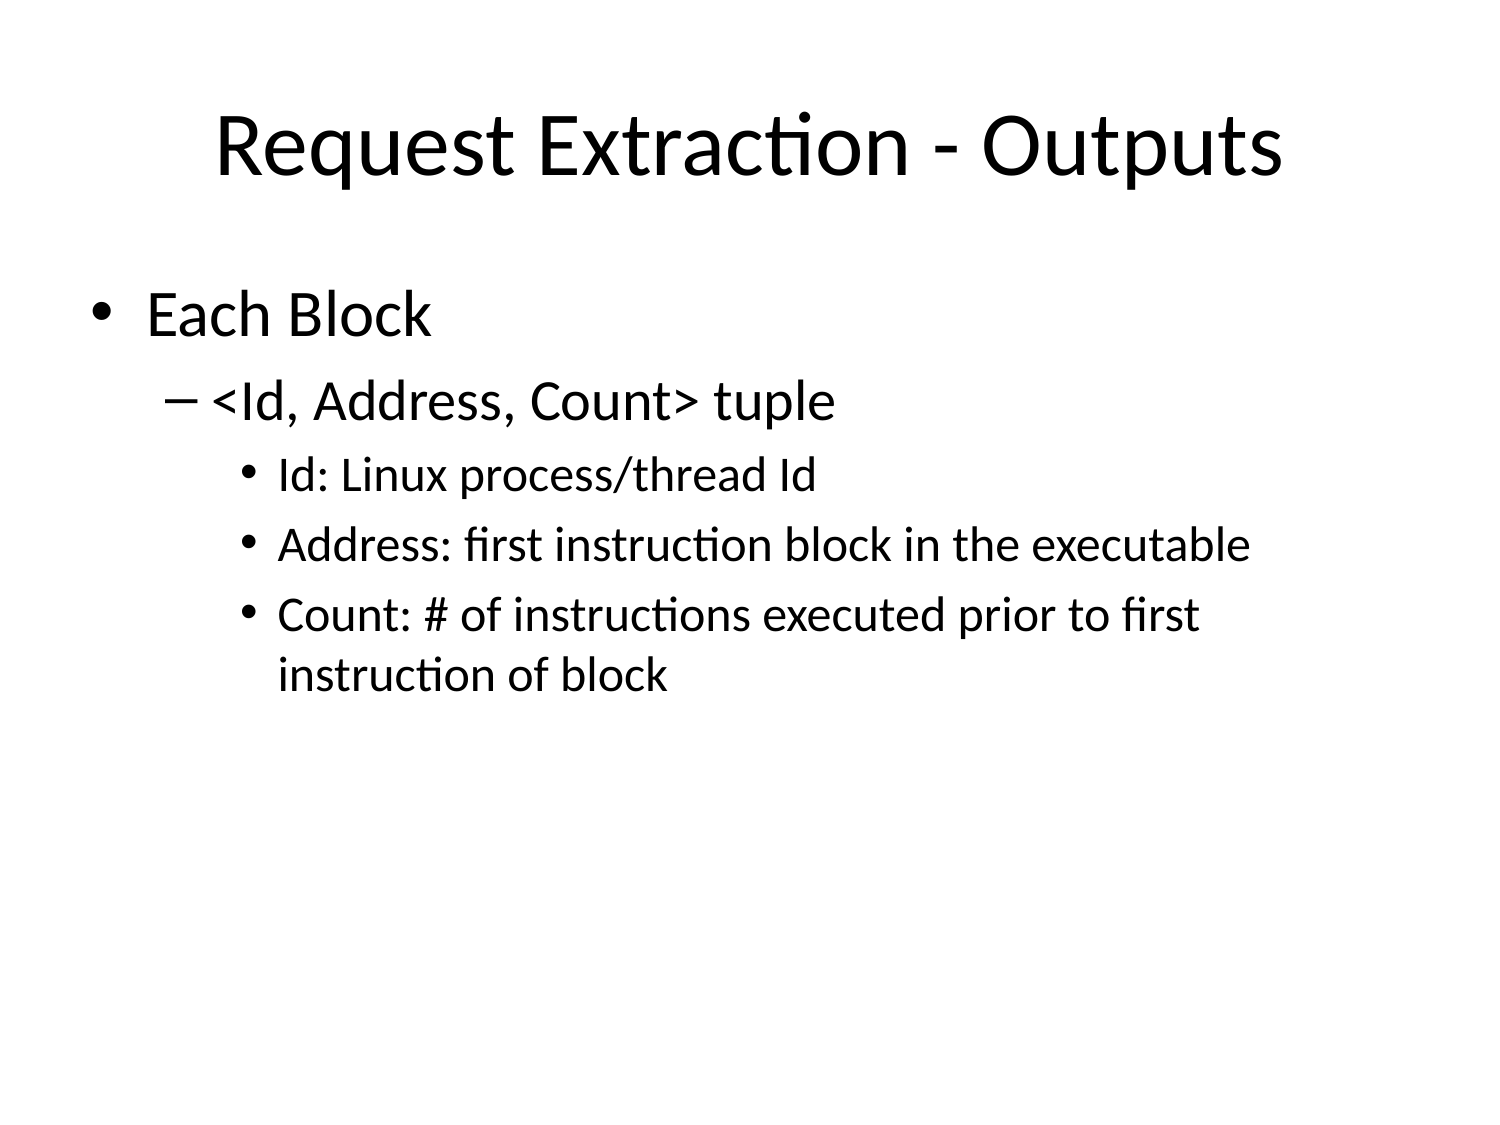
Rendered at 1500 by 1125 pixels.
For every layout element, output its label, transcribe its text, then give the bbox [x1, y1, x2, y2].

title Request Extraction - Outputs [75, 45, 1425, 233]
list Each Block <Id, Address, Count> tuple Id: Linux process/thread Id Address: first instruction block in the executable Count: # of instructions executed prior to first instruction of block [75, 262, 1425, 1005]
